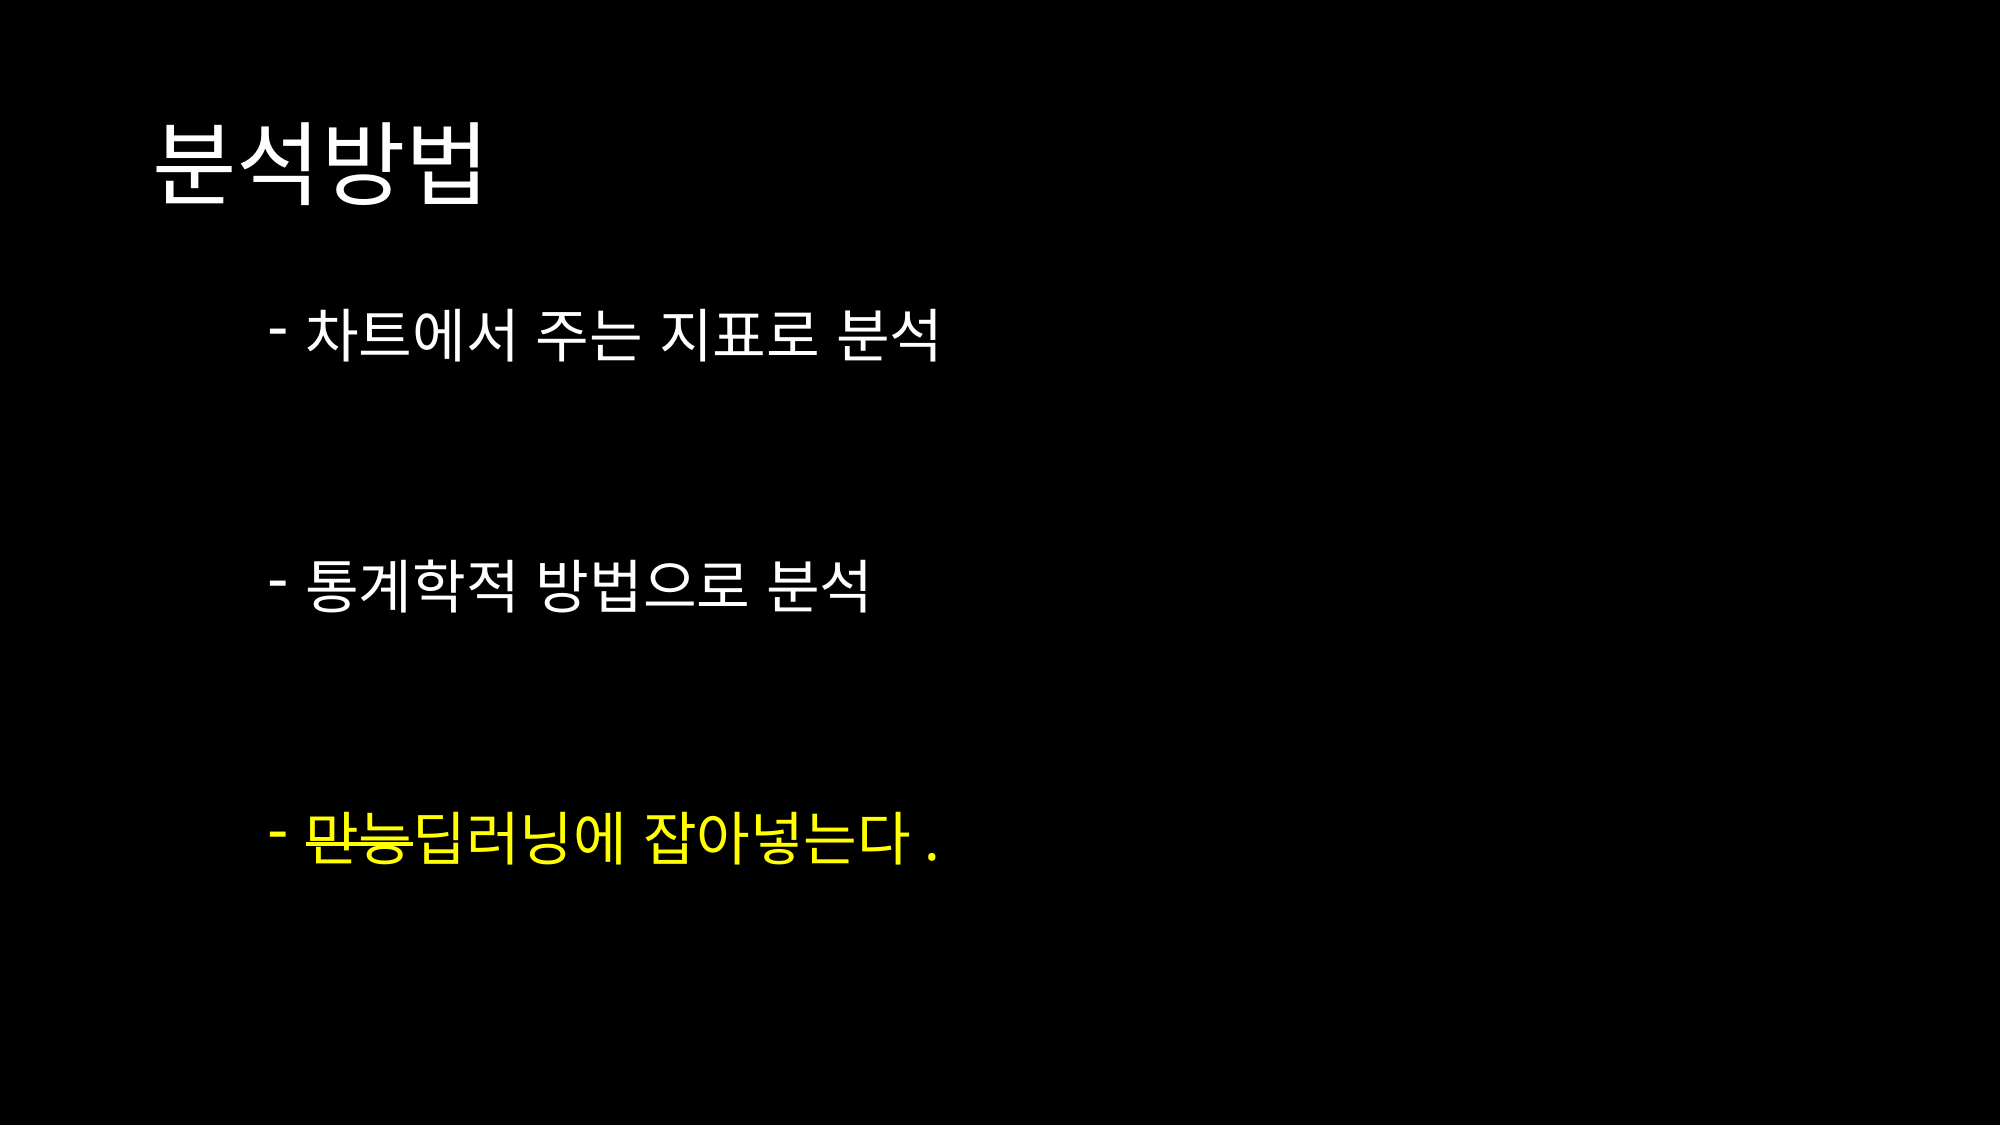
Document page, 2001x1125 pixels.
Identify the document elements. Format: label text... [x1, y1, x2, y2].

title 분석방법 [137, 59, 1863, 278]
list 차트에서 주는 지표로 분석 통계학적 방법으로 분석 만능딥러닝에 잡아넣는다. [253, 299, 1979, 1014]
